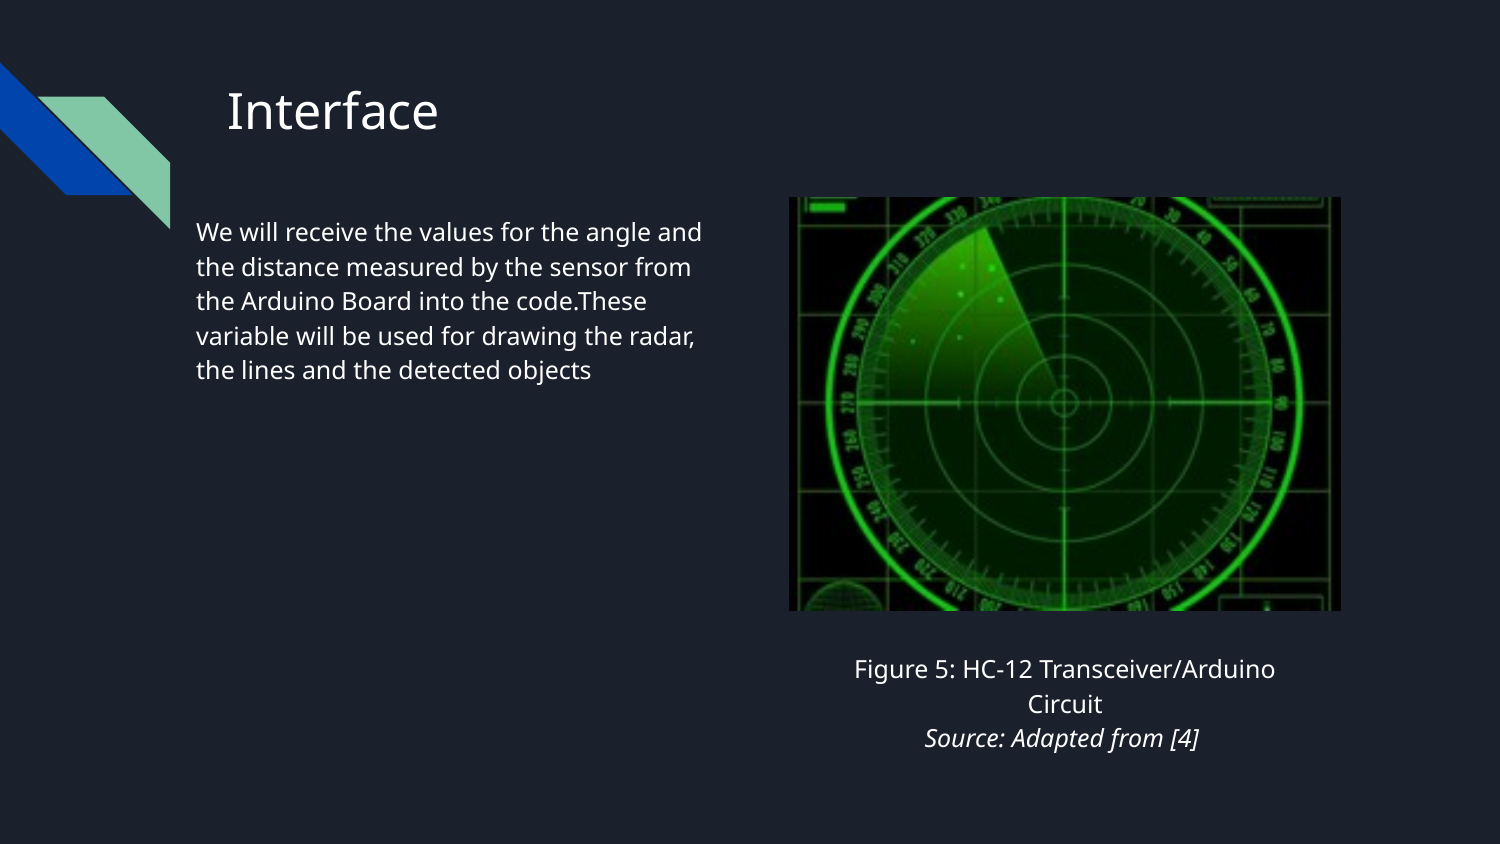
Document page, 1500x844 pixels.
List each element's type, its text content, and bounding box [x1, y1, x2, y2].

picture [789, 197, 1342, 611]
list We will receive the values for the angle and the distance measured by the sensor from the Arduino Board into the code.These variable will be used for drawing the radar, the lines and the detected objects [181, 197, 733, 659]
title Interface [212, 64, 1368, 215]
text_box Figure 5: HC-12 Transceiver/Arduino Circuit Source: Adapted from [4] [819, 634, 1312, 767]
